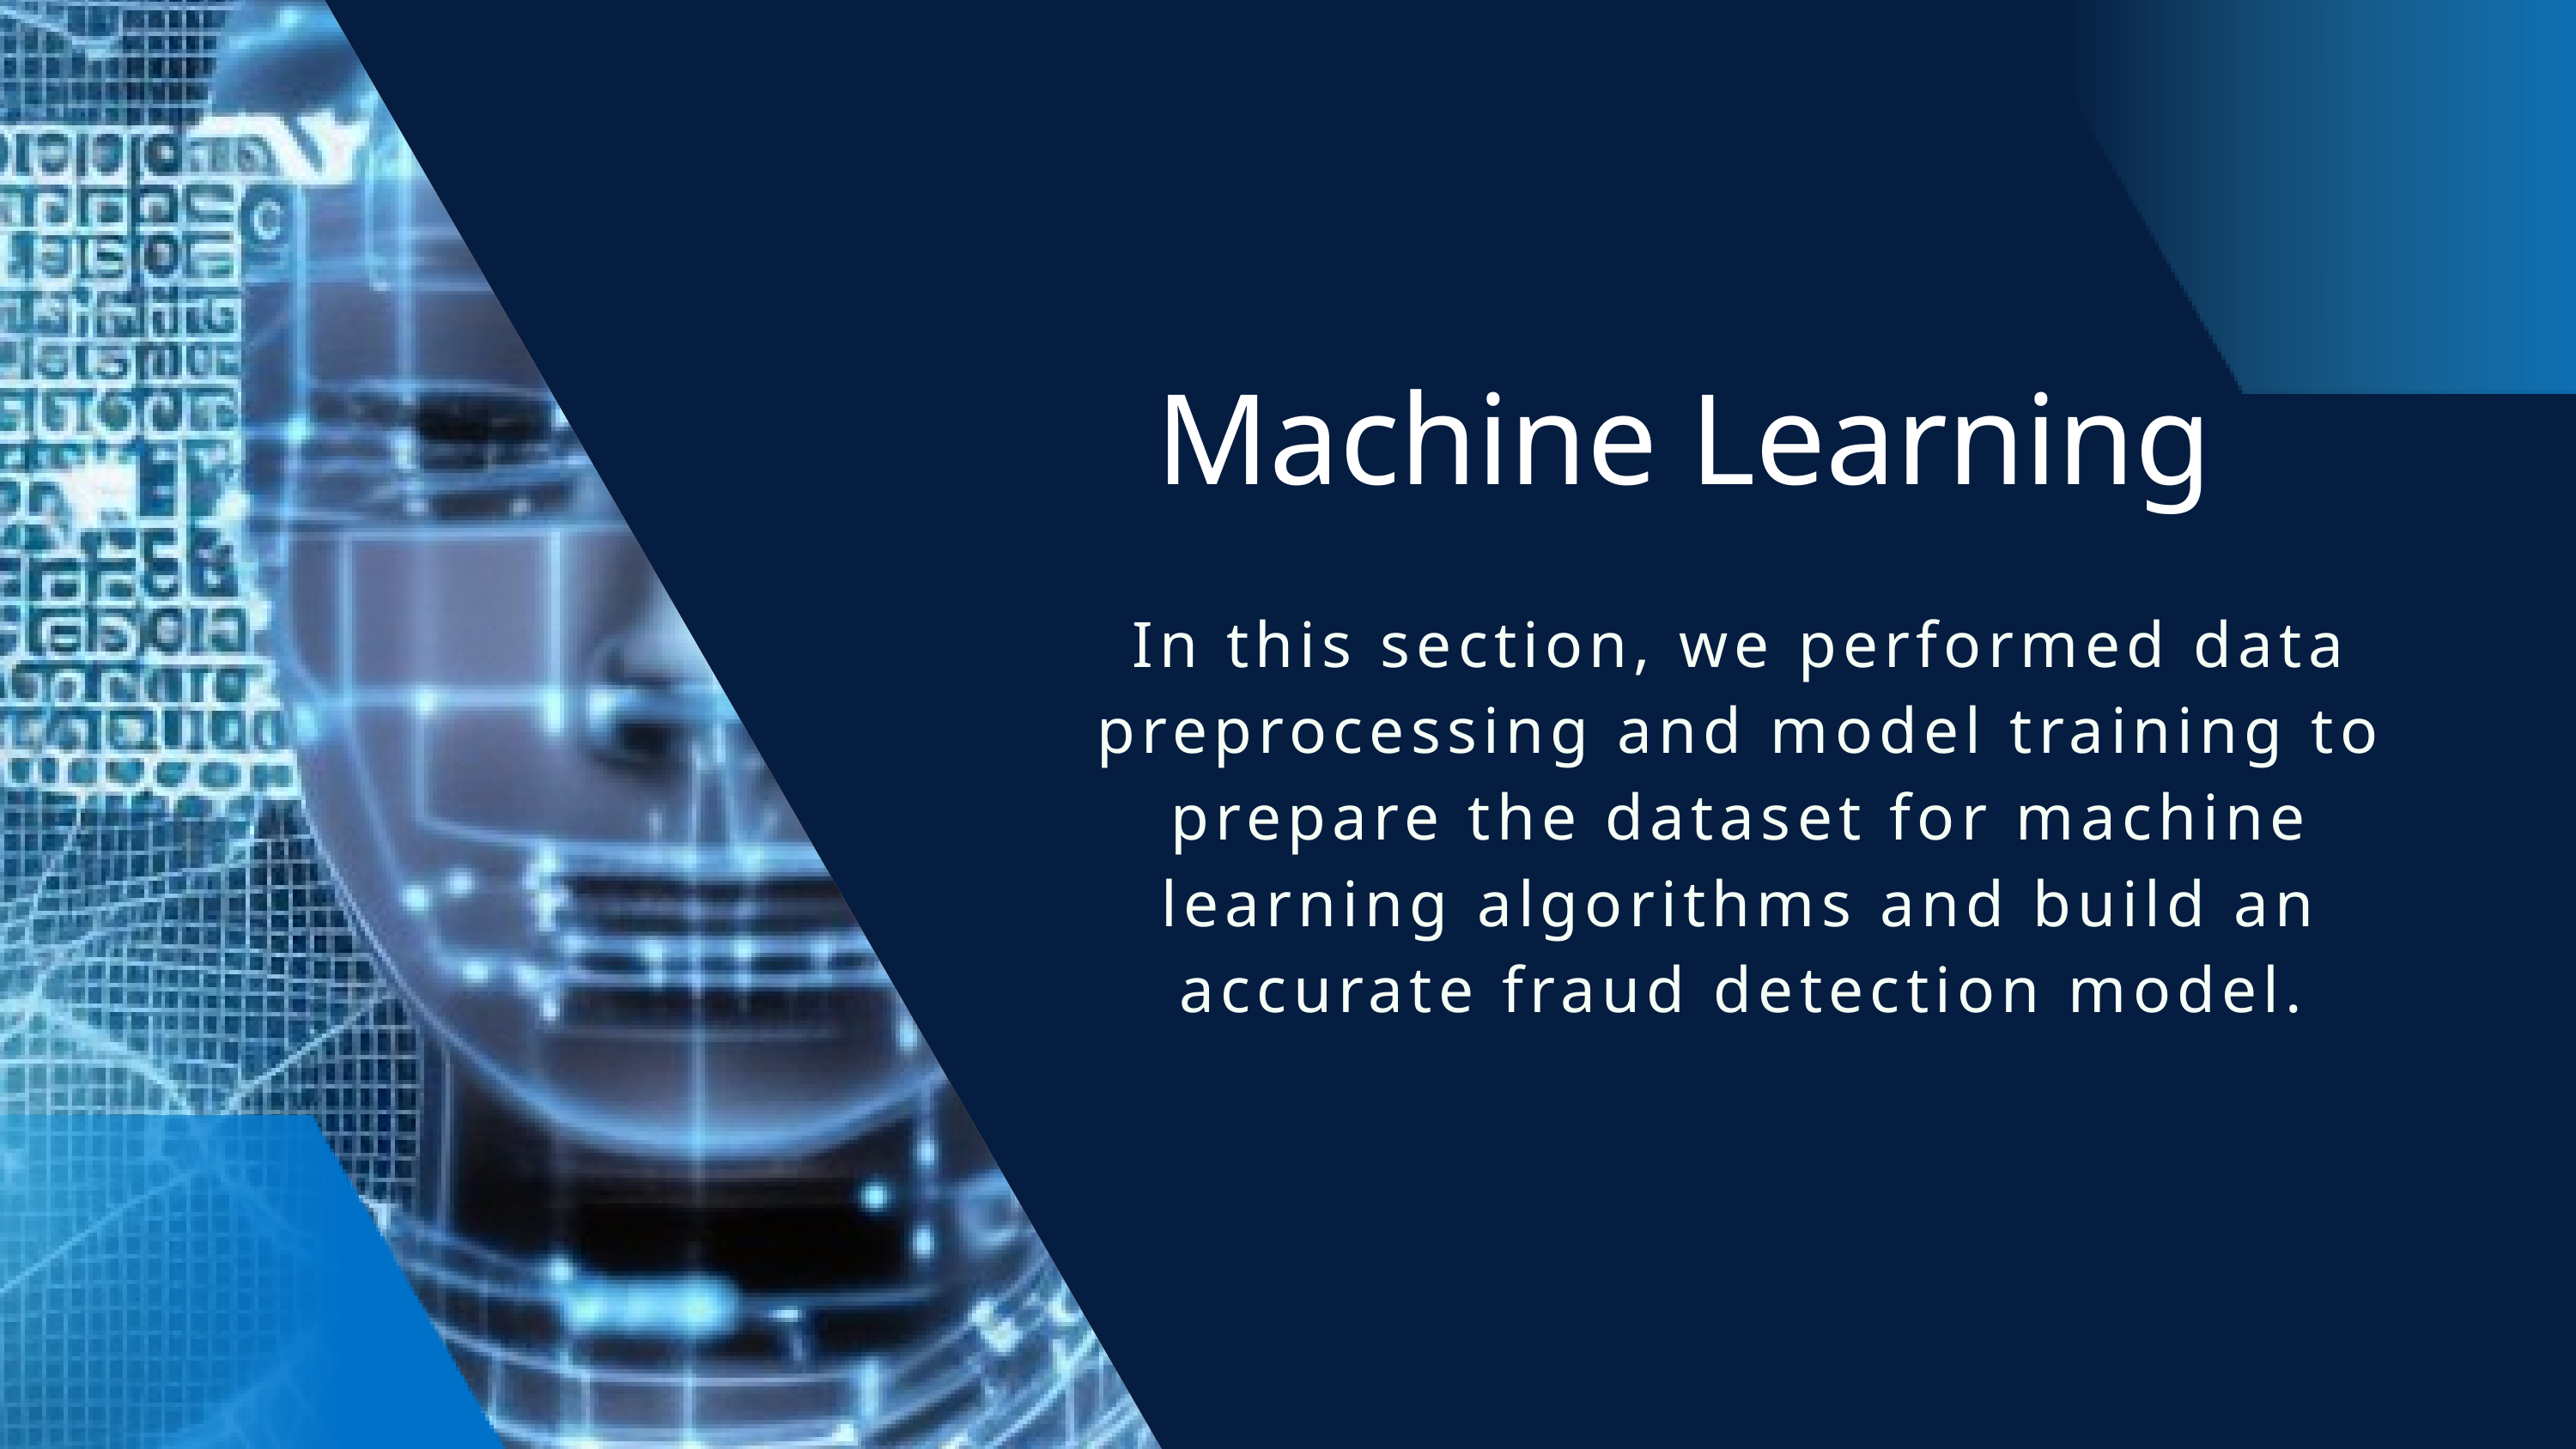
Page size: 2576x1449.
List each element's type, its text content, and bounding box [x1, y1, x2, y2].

text_box [2016, 0, 2576, 395]
text_box Machine Learning [1176, 359, 2281, 510]
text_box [0, 0, 1172, 1449]
text_box In this section, we performed data preprocessing and model training to prepare the dataset for machine learning algorithms and build an accurate fraud detection model. [1176, 593, 2395, 1026]
